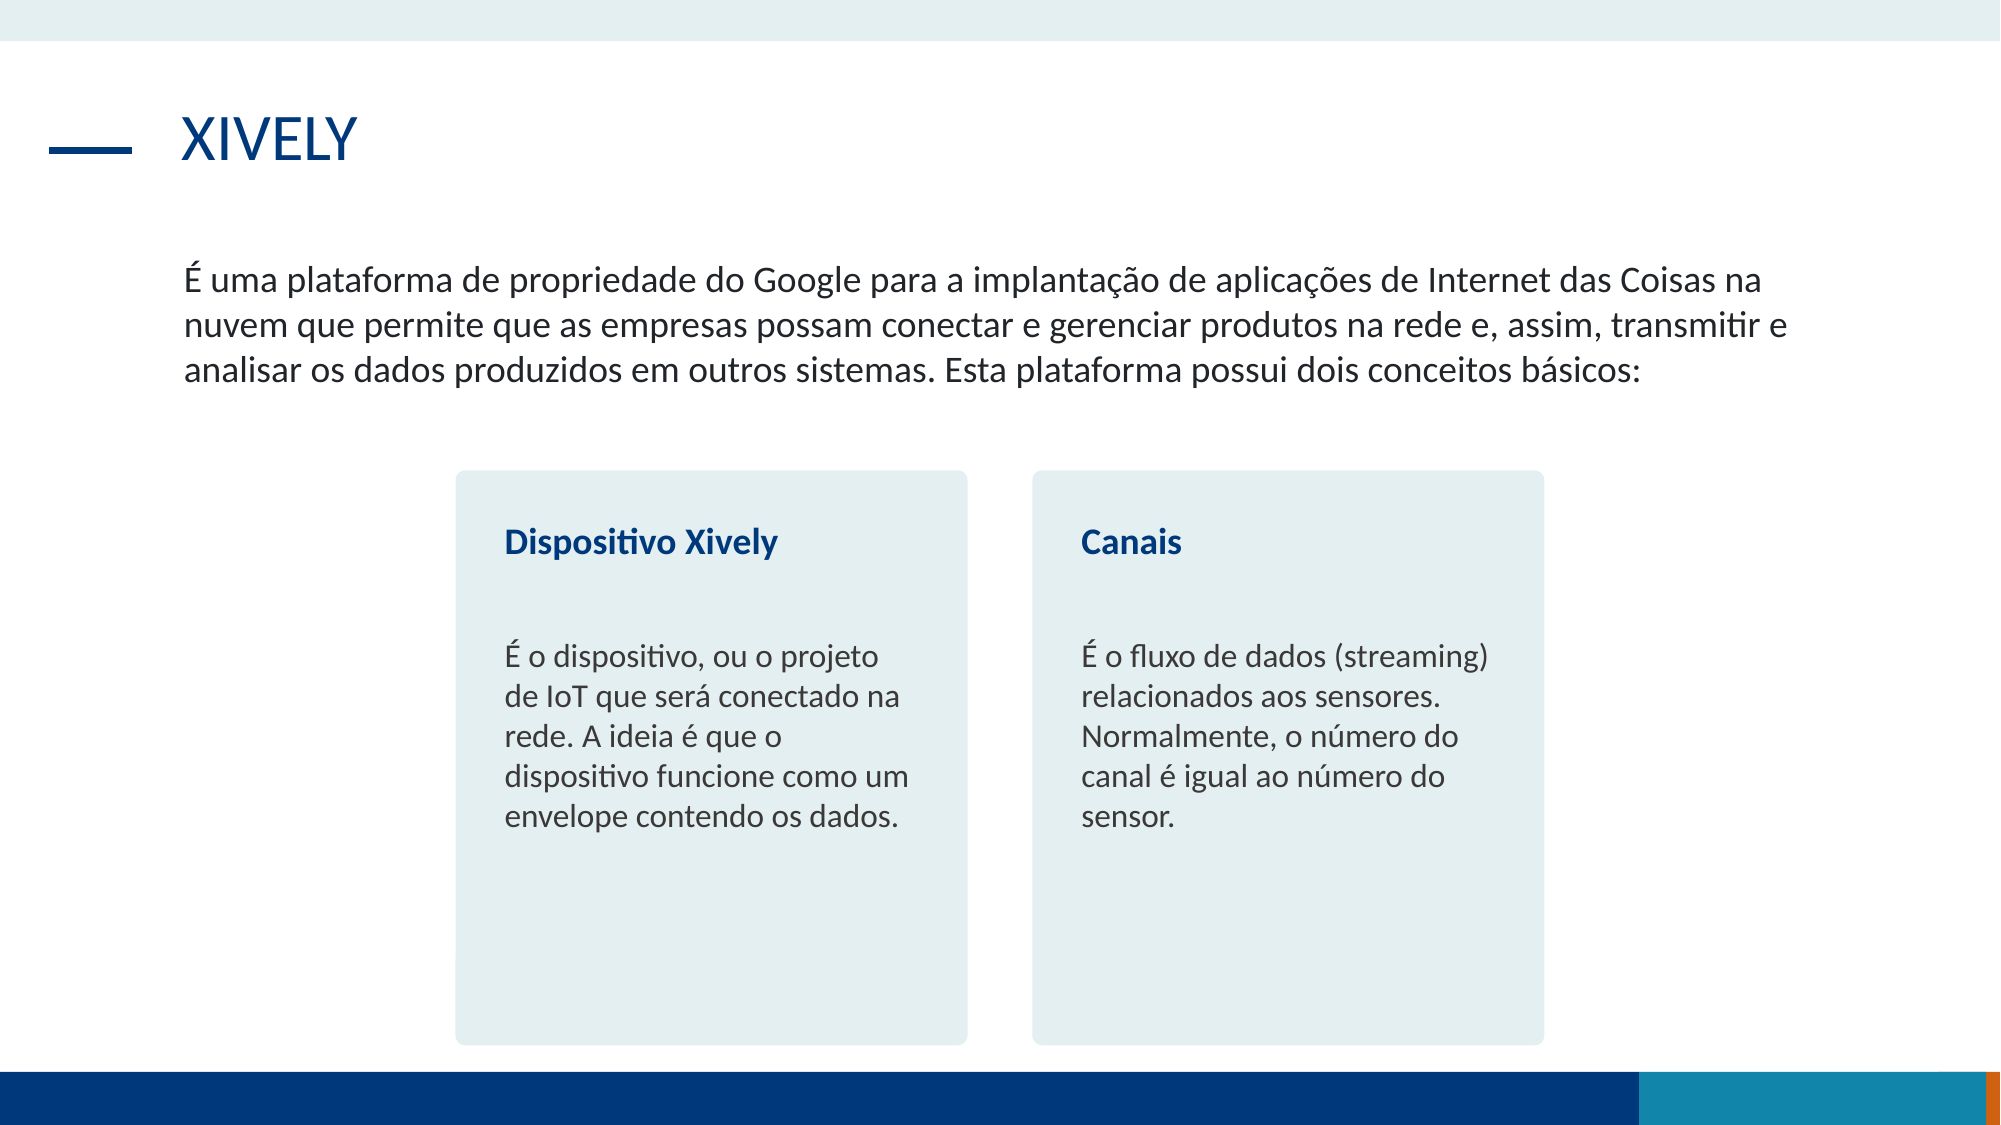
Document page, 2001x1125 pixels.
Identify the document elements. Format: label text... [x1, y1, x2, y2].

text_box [455, 470, 1545, 1046]
text_box É uma plataforma de propriedade do Google para a implantação de aplicações de Internet das Coisas na nuvem que permite que as empresas possam conectar e gerenciar produtos na rede e, assim, transmitir e analisar os dados produzidos em outros sistemas. Esta plataforma possui dois conceitos básicos: [169, 247, 1833, 398]
list XIVELY [167, 95, 1868, 237]
